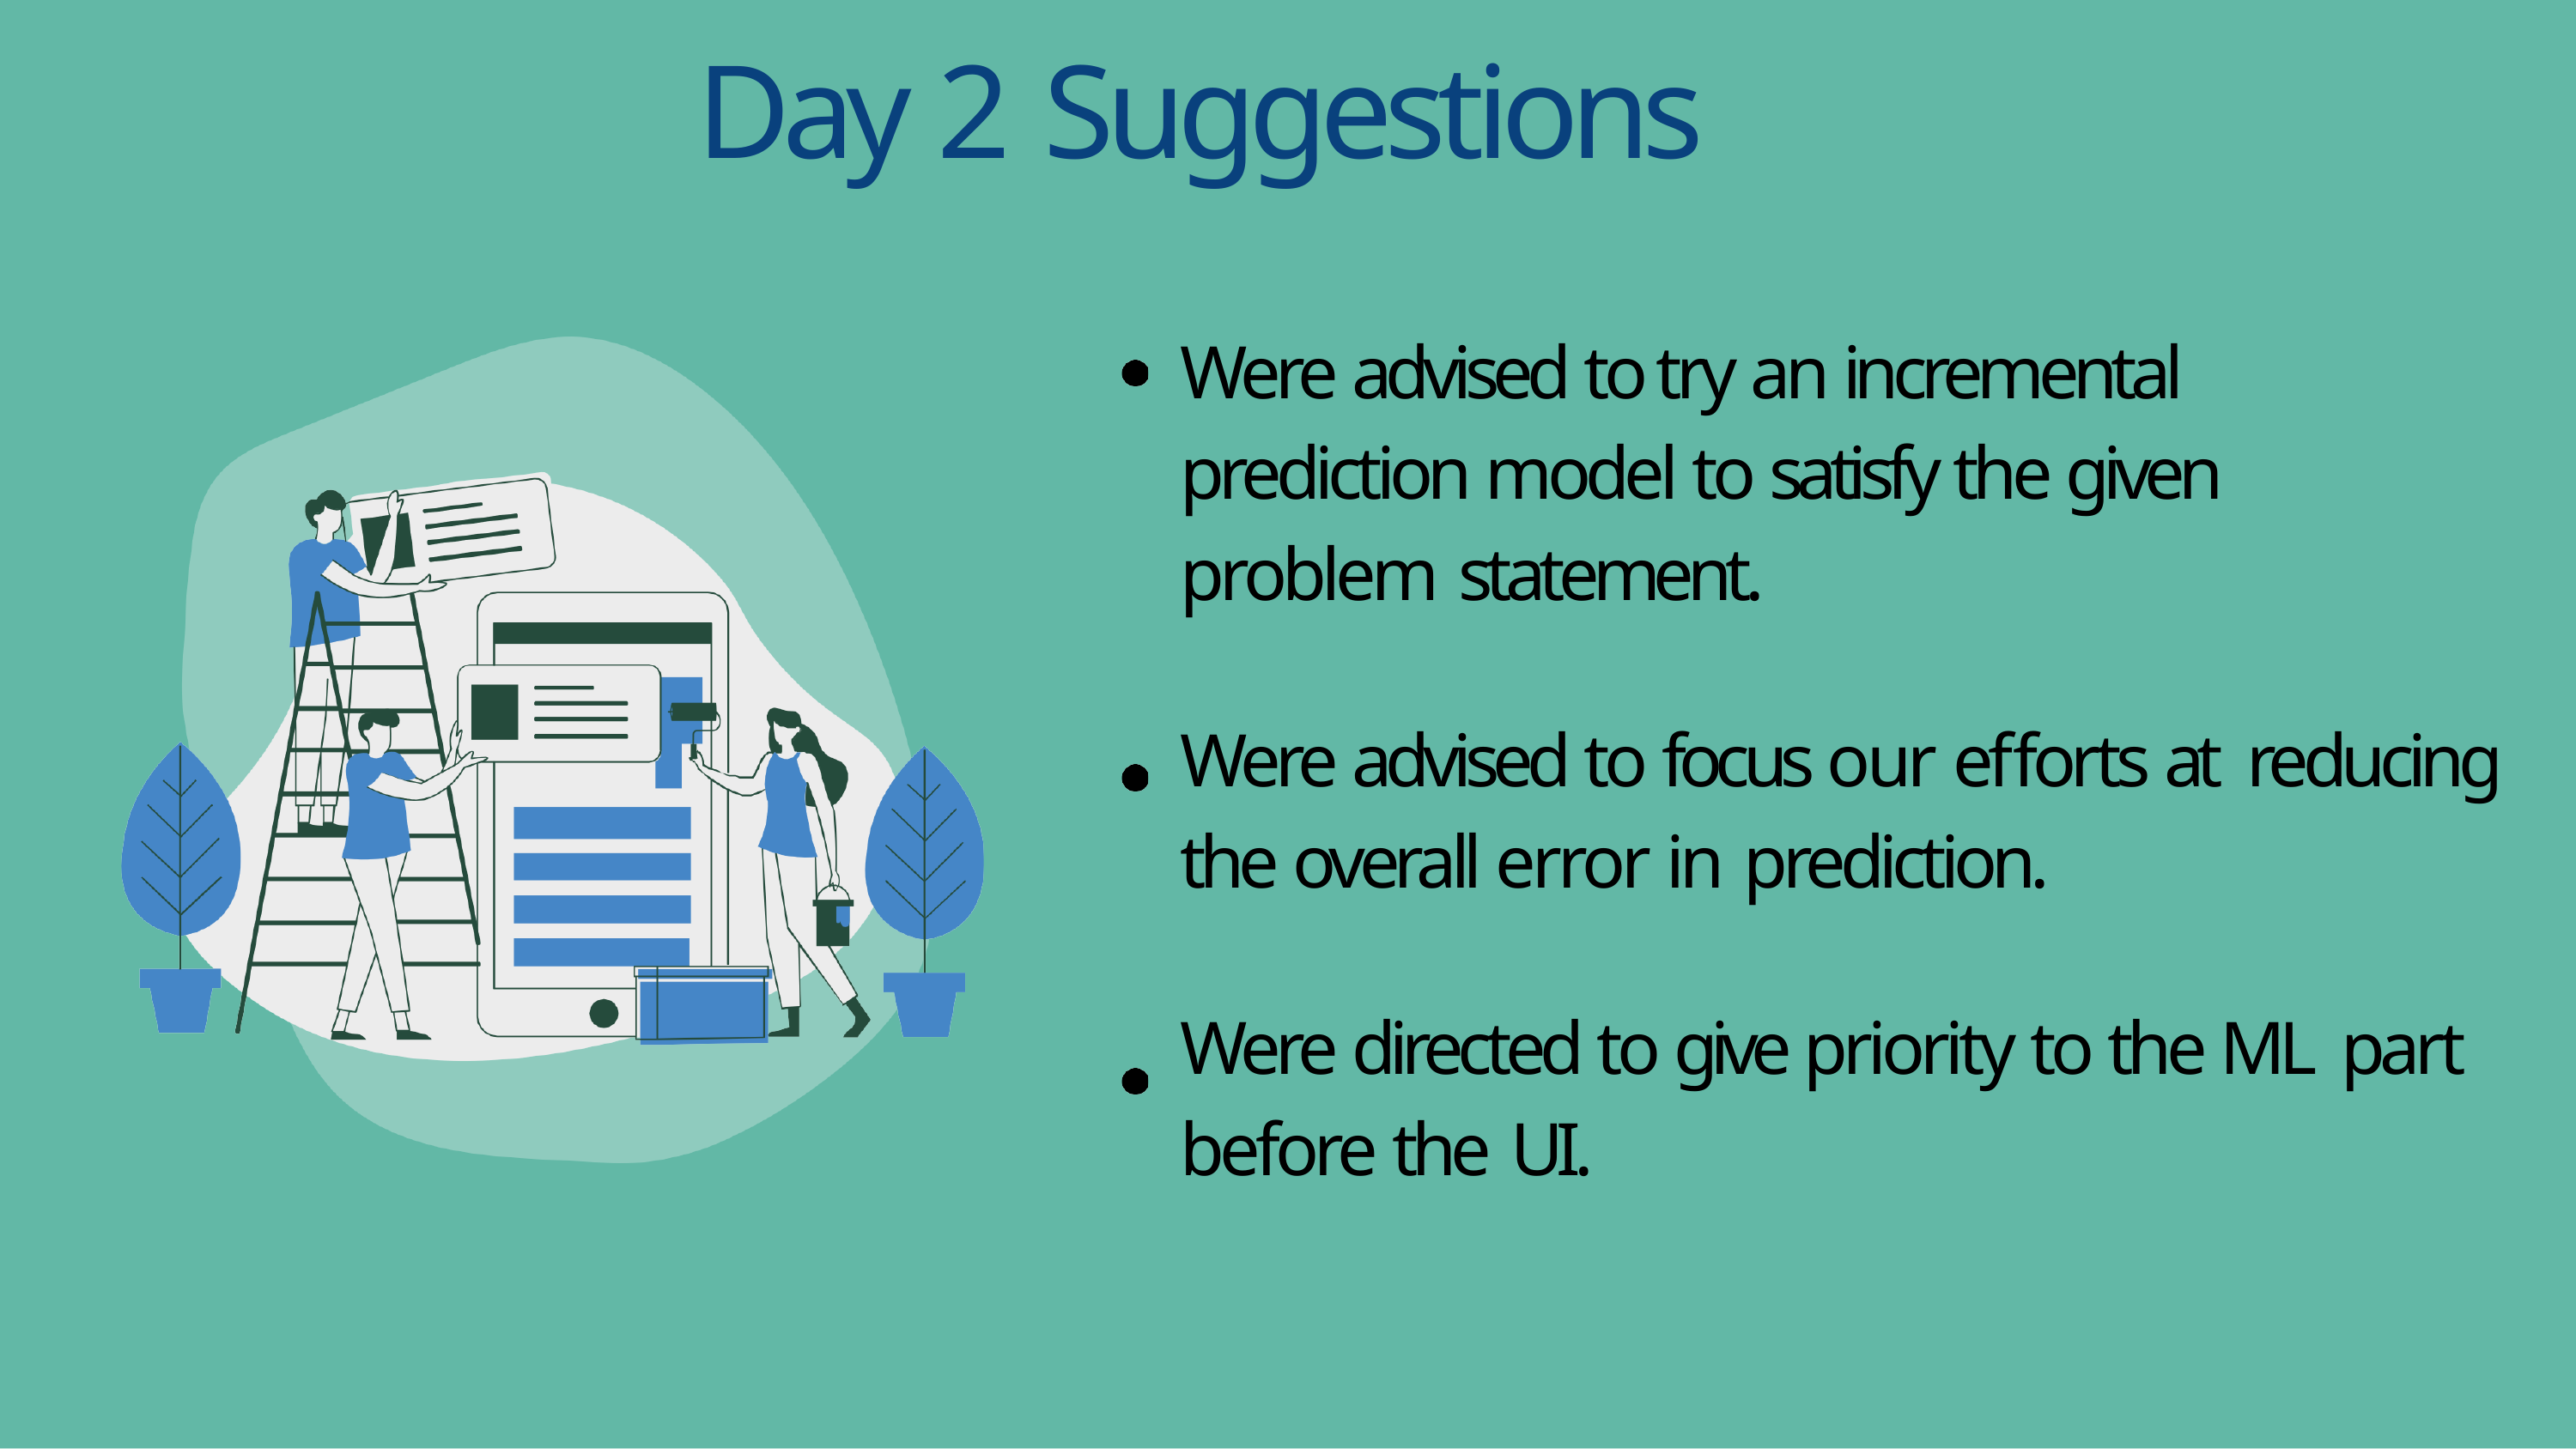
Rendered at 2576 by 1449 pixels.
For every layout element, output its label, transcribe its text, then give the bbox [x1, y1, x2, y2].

text_box [121, 336, 984, 1163]
text_box [1121, 764, 1149, 791]
text_box [1121, 1068, 1149, 1094]
title Day 2 Suggestions [695, 27, 1760, 272]
text_box [1121, 360, 1149, 387]
text_box Were advised to try an incremental prediction model to satisfy the given problem statement. Were advised to focus our efforts at reducing the overall error in prediction. Were directed to give priority to the ML part before the UI. [1178, 310, 2506, 1190]
